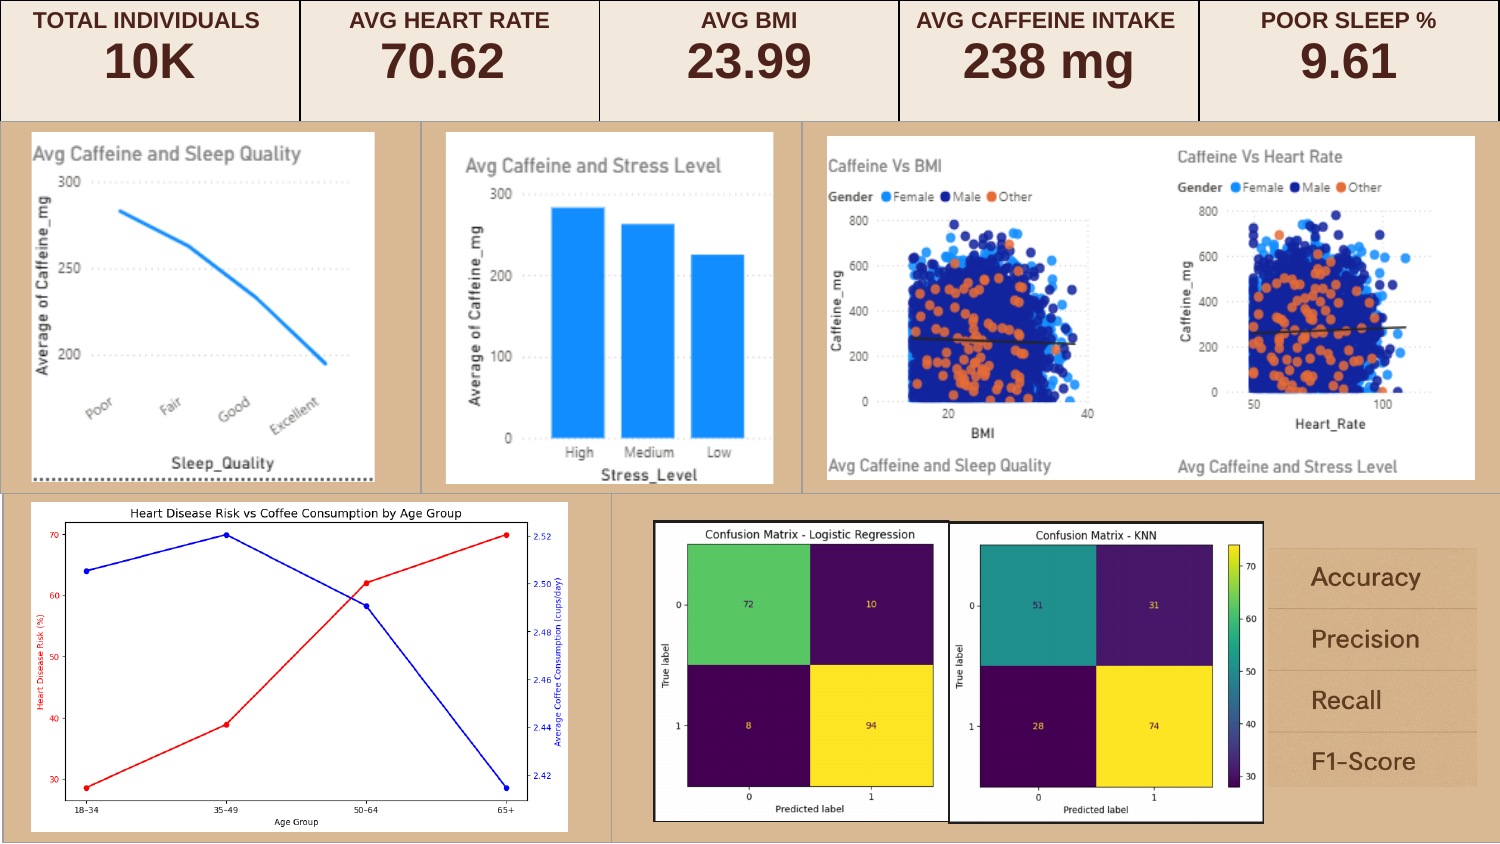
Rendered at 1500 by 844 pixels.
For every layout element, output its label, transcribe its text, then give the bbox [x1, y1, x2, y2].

picture [804, 136, 1475, 480]
picture [31, 502, 568, 833]
table_header [1, 122, 420, 493]
table_header [612, 494, 1500, 842]
picture [652, 518, 1478, 829]
table_header AVG CAFFEINE INTAKE 238 mg [900, 1, 1198, 121]
table_header AVG HEART RATE 70.62 [301, 1, 599, 121]
picture [445, 132, 774, 484]
picture [31, 131, 375, 482]
table_header AVG BMI 23.99 [600, 1, 898, 121]
table_header [422, 122, 801, 493]
table_header [4, 494, 611, 842]
table_header [803, 122, 1500, 493]
table_header TOTAL INDIVIDUALS 10K [1, 1, 299, 121]
table_header POOR SLEEP % 9.61 [1200, 1, 1498, 121]
